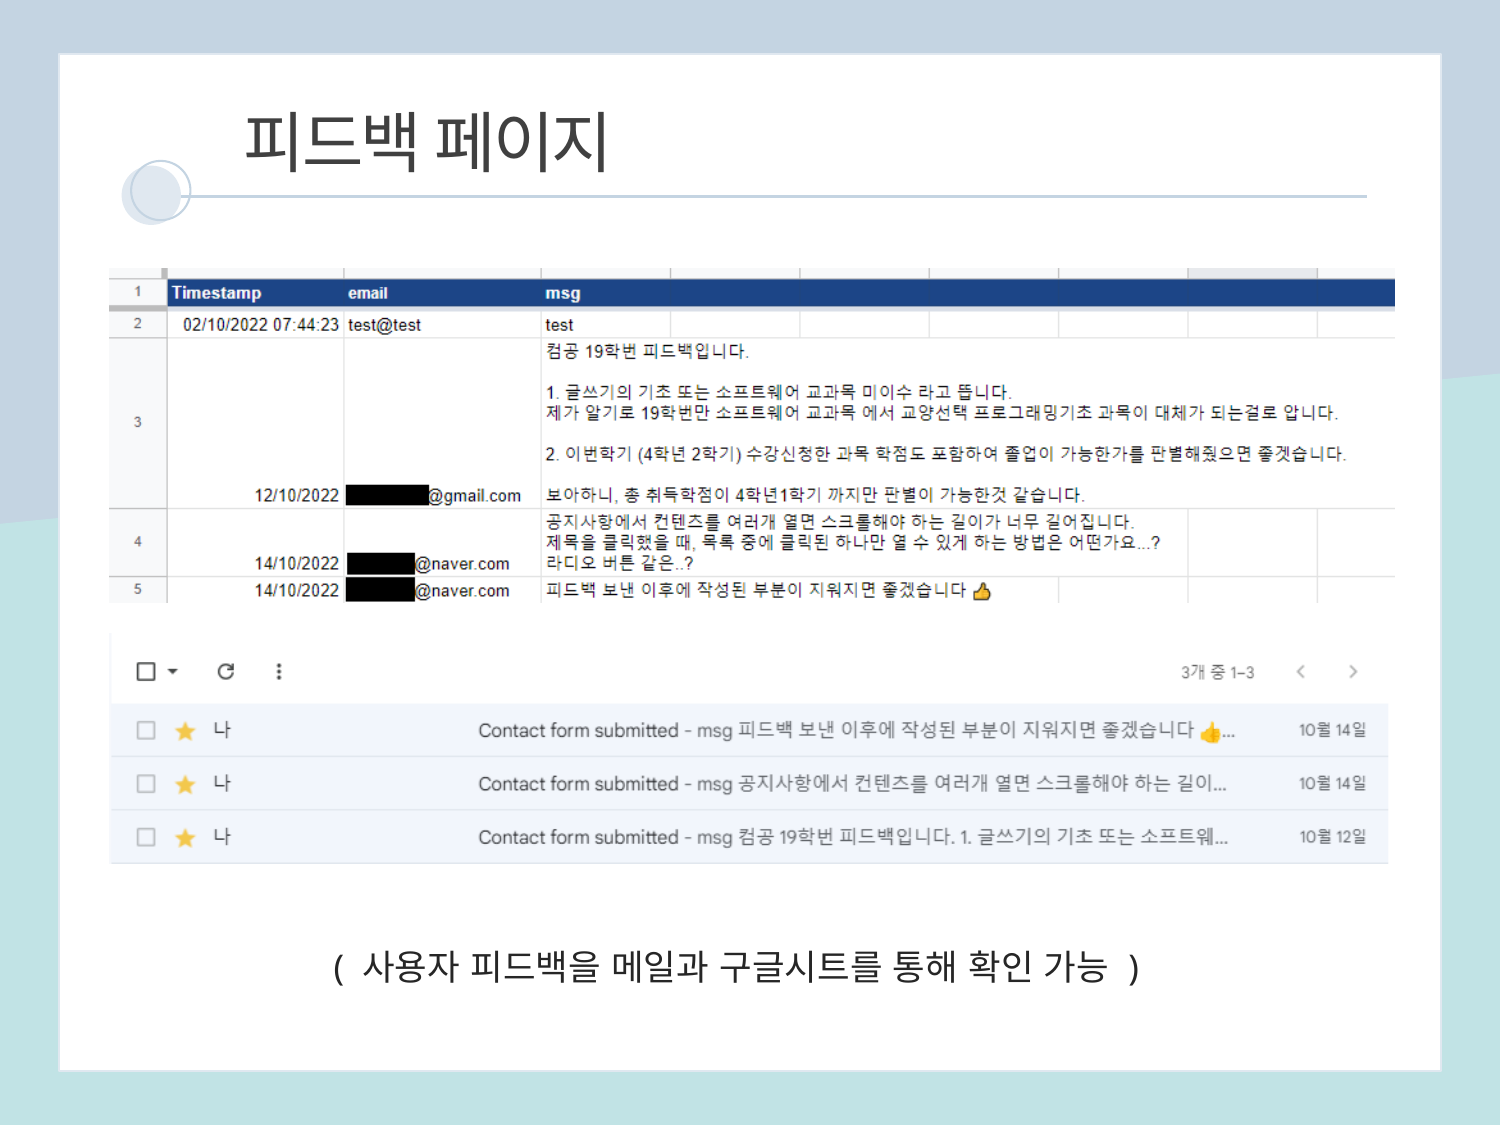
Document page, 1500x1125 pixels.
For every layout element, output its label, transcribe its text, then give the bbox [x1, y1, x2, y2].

picture [109, 268, 1395, 604]
text_box 피드백 페이지 [229, 93, 628, 189]
picture [109, 633, 1391, 864]
text_box ( 사용자 피드백을 메일과 구글시트를 통해 확인 가능 ) [318, 916, 1182, 996]
